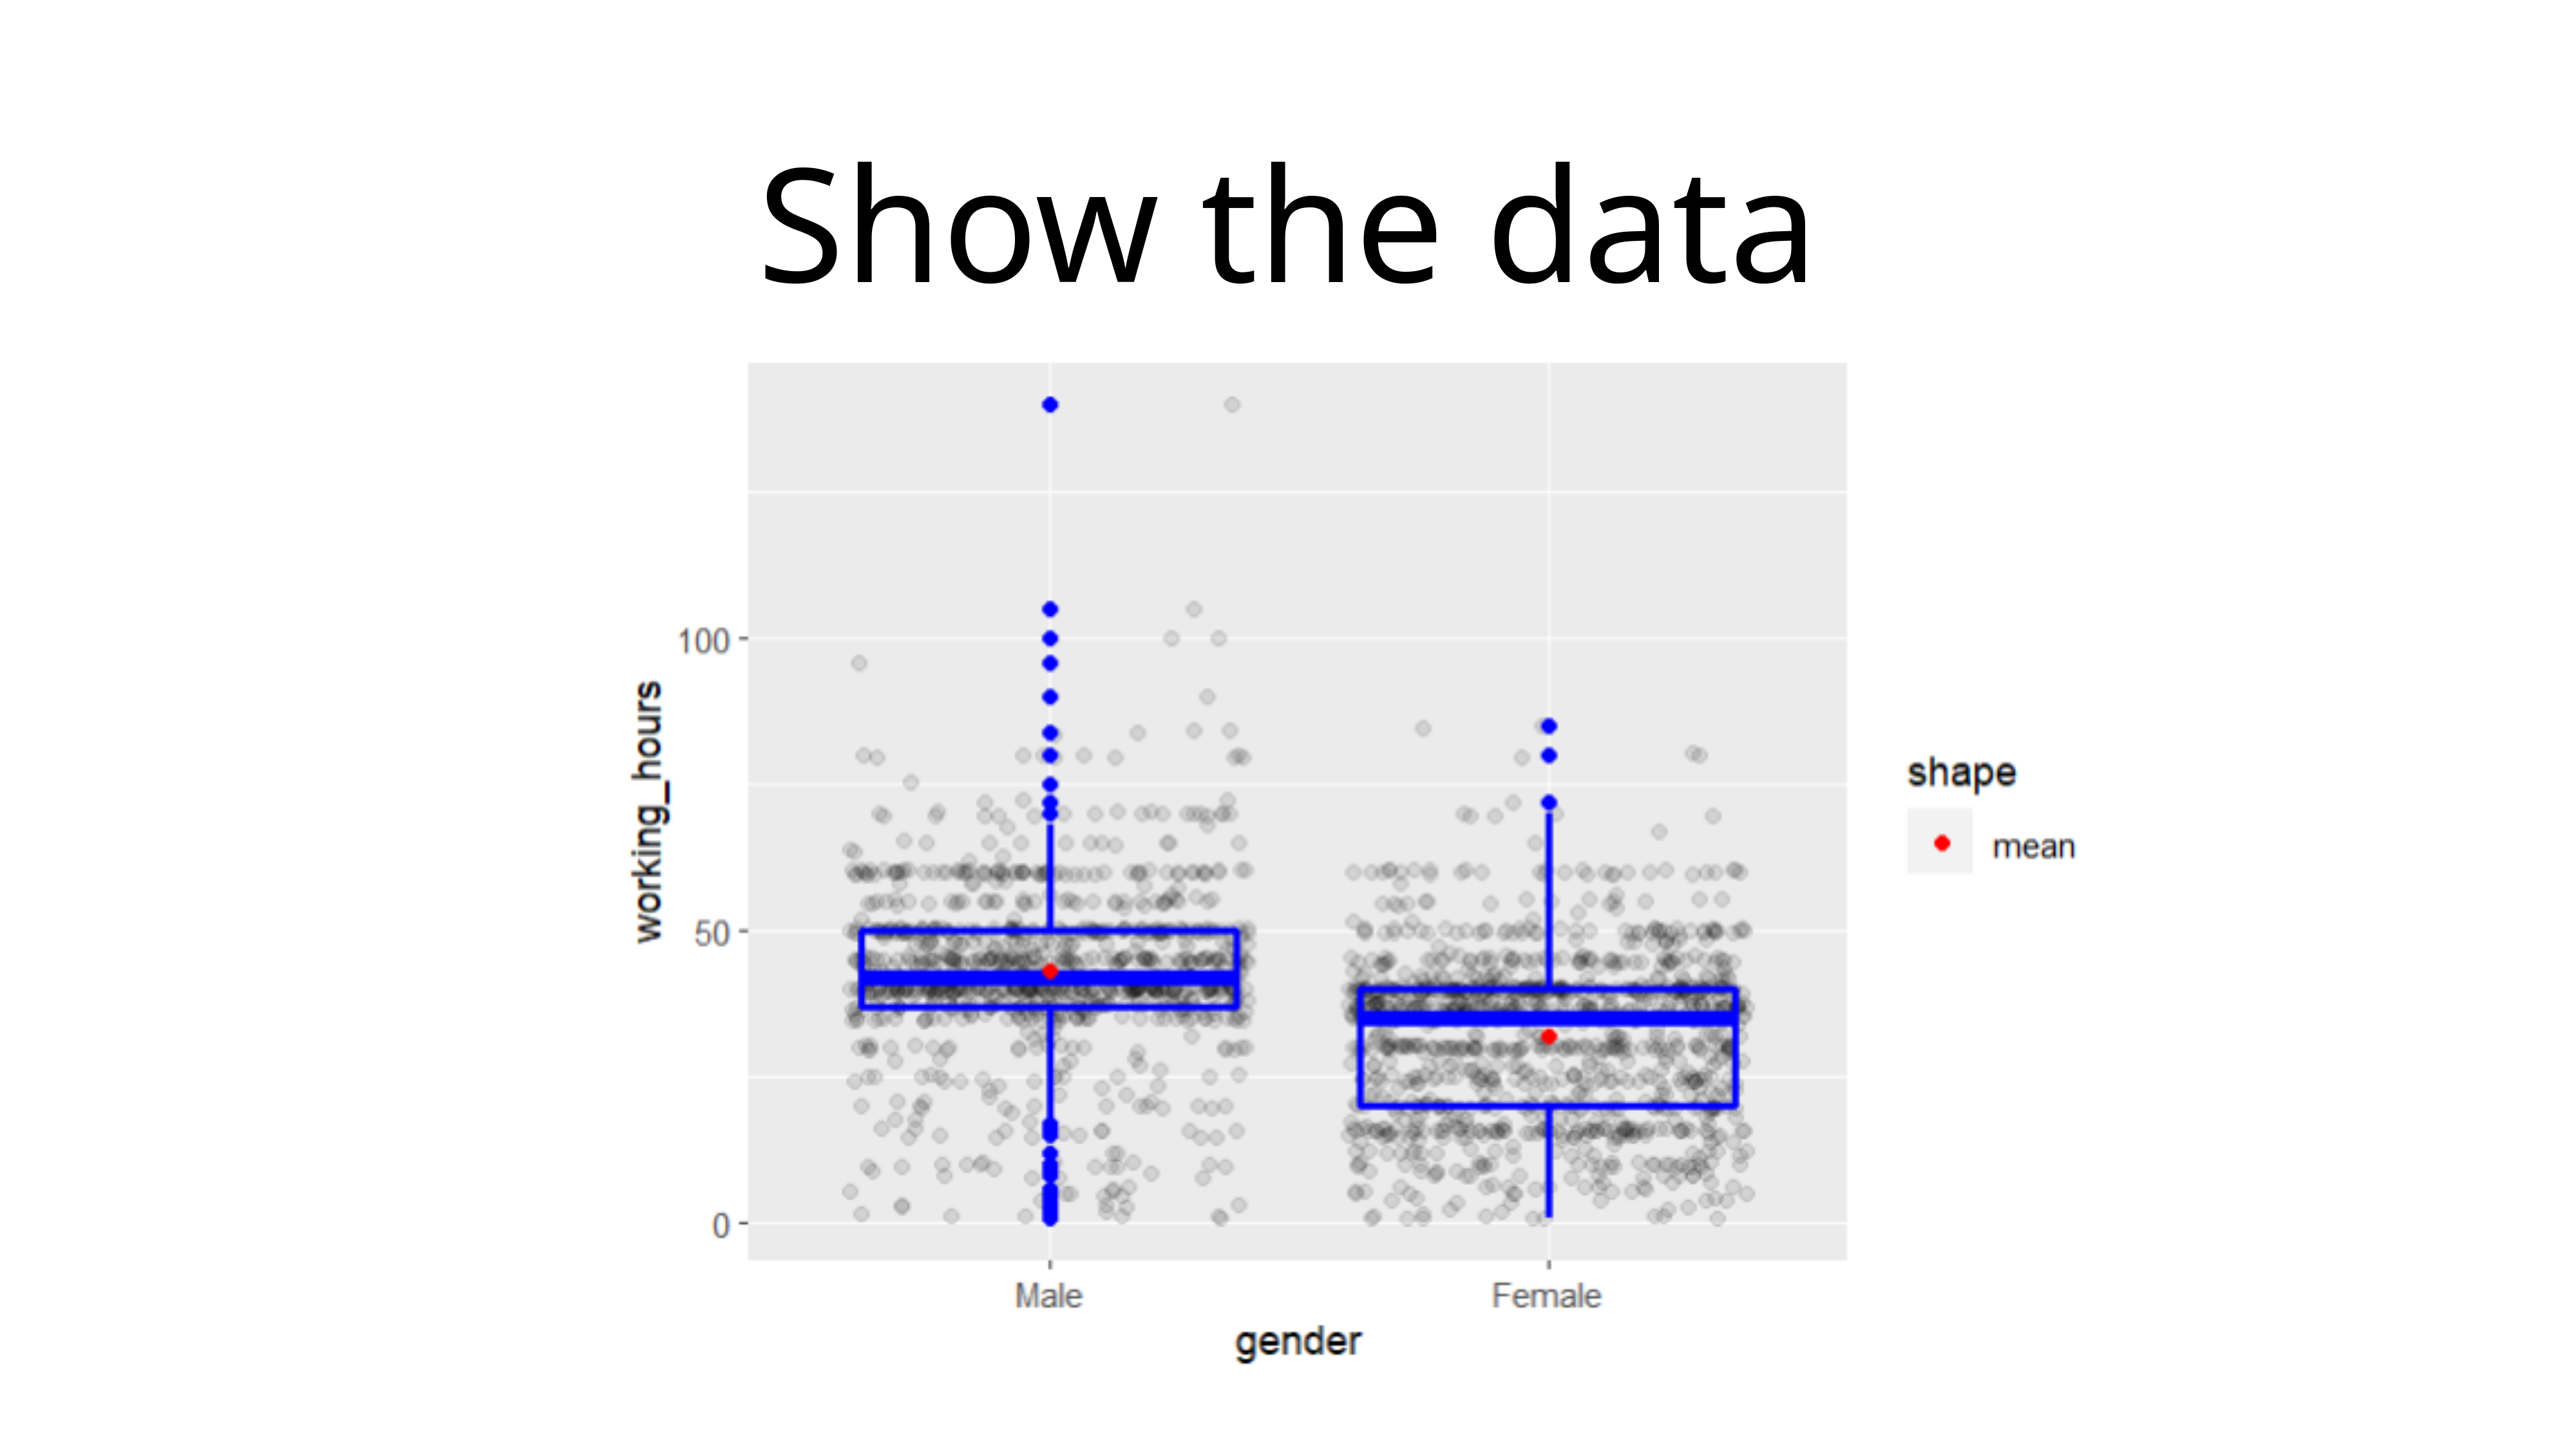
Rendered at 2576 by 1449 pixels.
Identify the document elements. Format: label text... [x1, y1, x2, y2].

picture [625, 350, 2097, 1371]
title Show the data [510, 37, 2066, 401]
